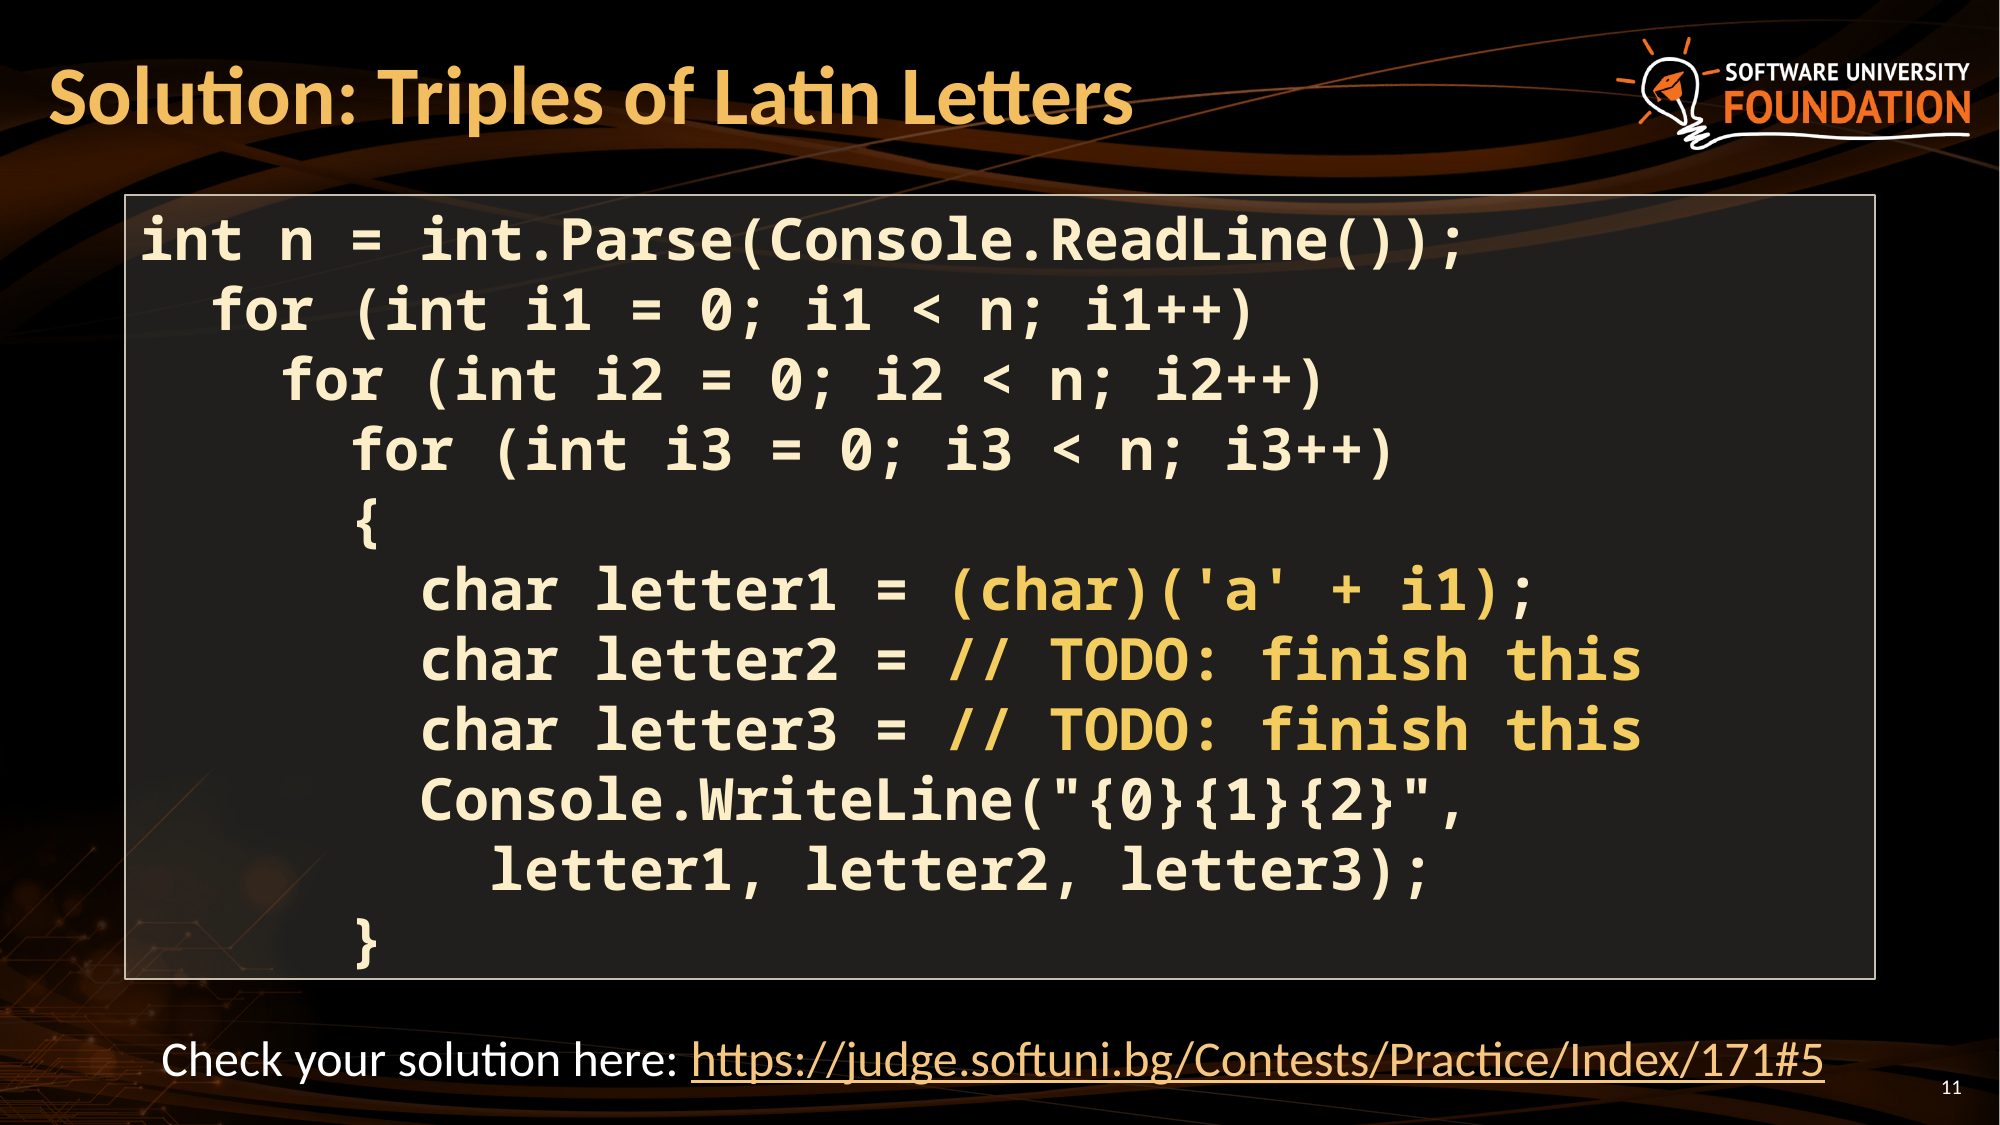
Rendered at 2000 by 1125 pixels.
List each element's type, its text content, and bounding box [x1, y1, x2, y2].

slide_number 11 [1897, 1070, 1968, 1103]
text_box Check your solution here: https://judge.softuni.bg/Contests/Practice/Index/171#5 [124, 1019, 1863, 1095]
picture [0, 0, 2000, 1125]
title Solution: Triples of Latin Letters [30, 6, 1602, 189]
text_box int n = int.Parse(Console.ReadLine()); for (int i1 = 0; i1 < n; i1++) for (int i2 = 0; i2 < n; i2++) for (int i3 = 0; i3 < n; i3++) { char letter1 = (char)('a' + i1); char letter2 = // TODO: finish this char letter3 = // TODO: finish this Console.WriteLine("{0}{1}{2}", letter1, letter2, letter3); } [124, 194, 1875, 980]
